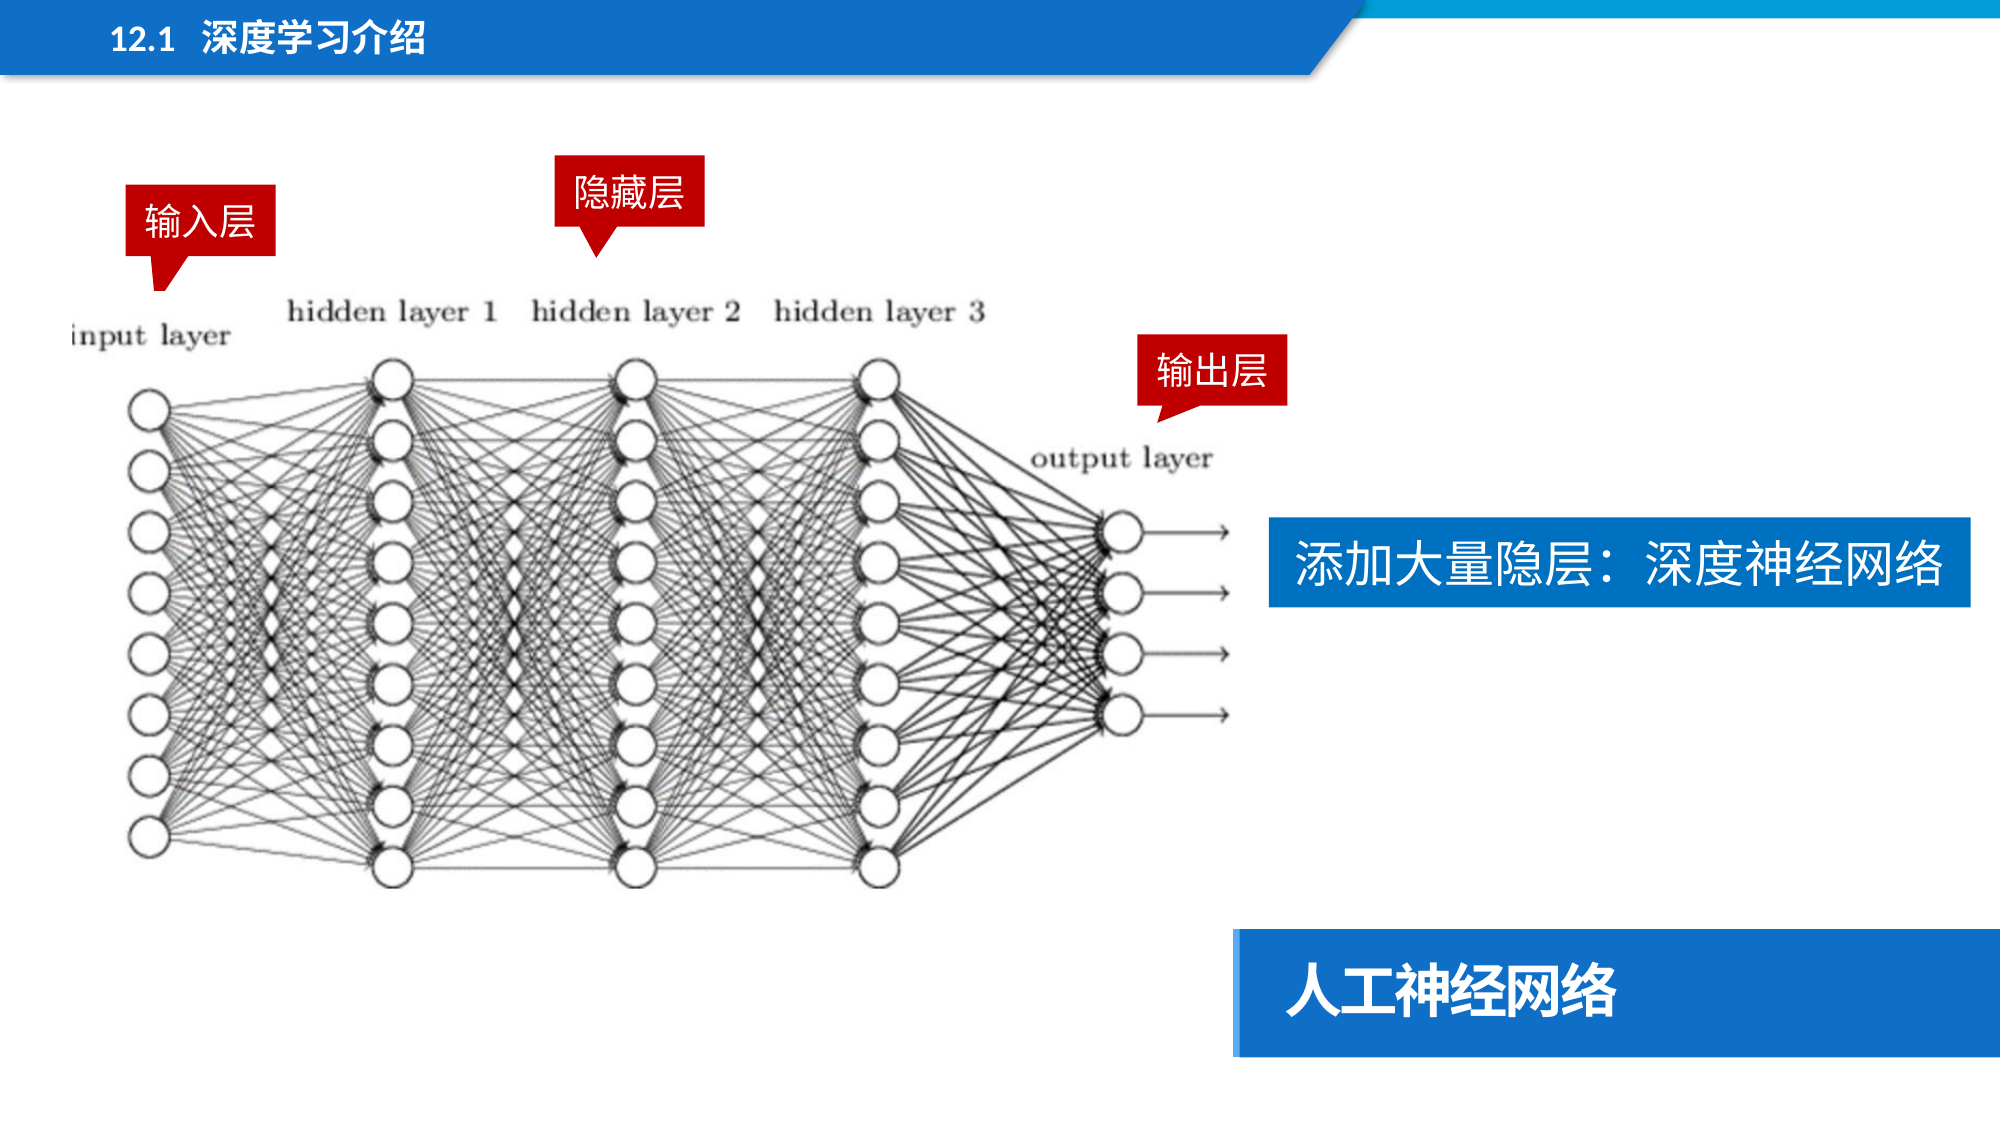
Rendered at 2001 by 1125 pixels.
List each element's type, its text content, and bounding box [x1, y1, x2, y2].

picture [72, 290, 1240, 924]
text_box 输入层 [124, 183, 277, 290]
list 人工神经网络 [1239, 929, 2000, 1058]
list 12.1 深度学习介绍 [93, 11, 1138, 68]
text_box 隐藏层 [553, 154, 706, 260]
text_box 输出层 [1240, 333, 1289, 407]
text_box 添加大量隐层：深度神经网络 [1268, 516, 1972, 608]
